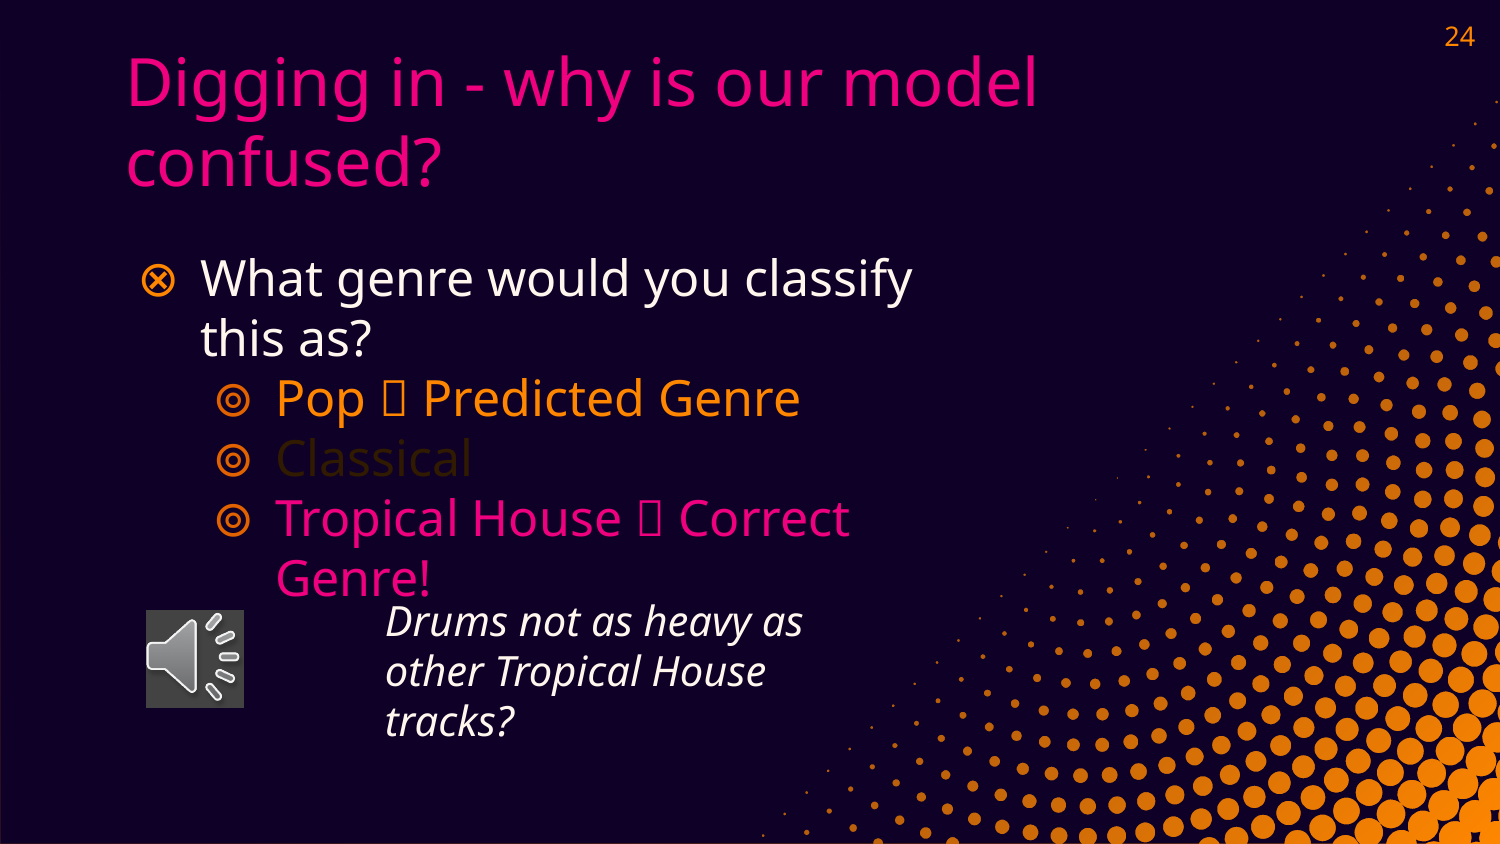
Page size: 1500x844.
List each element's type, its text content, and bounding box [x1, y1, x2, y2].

slide_number 24 [1385, 5, 1476, 71]
picture [145, 609, 246, 710]
list What genre would you classify this as? Pop  Predicted Genre Classical Tropical House  Correct Genre! [125, 246, 1010, 808]
text_box Drums not as heavy as other Tropical House tracks? [370, 587, 916, 753]
title Digging in - why is our model confused? [125, 58, 1152, 200]
